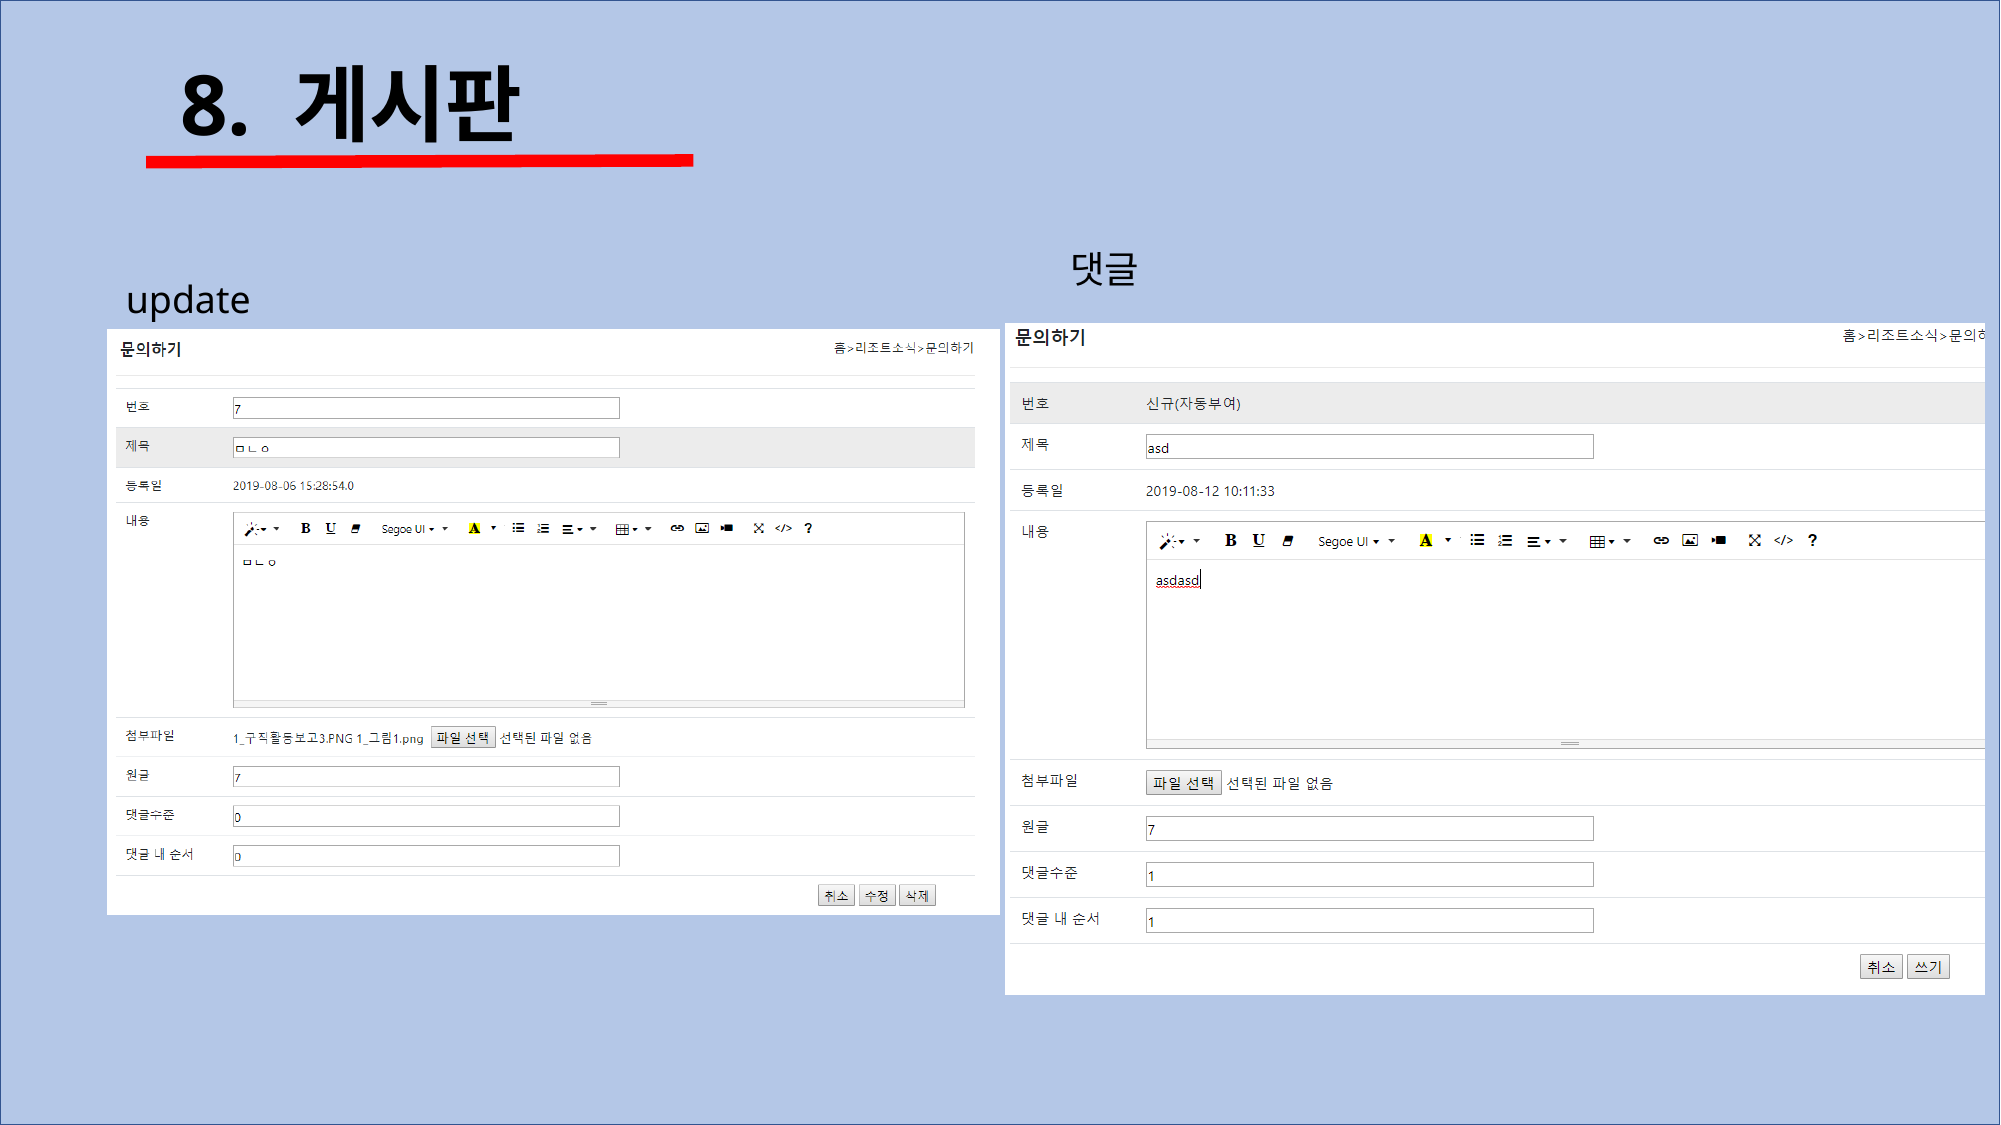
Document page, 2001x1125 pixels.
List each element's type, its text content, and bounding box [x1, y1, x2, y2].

picture [107, 329, 1000, 916]
text_box 8. 게시판 [165, 44, 1705, 160]
text_box 댓글 [1055, 238, 1673, 299]
picture [1005, 323, 1985, 995]
text_box [0, 0, 2000, 1125]
text_box update [111, 268, 729, 329]
